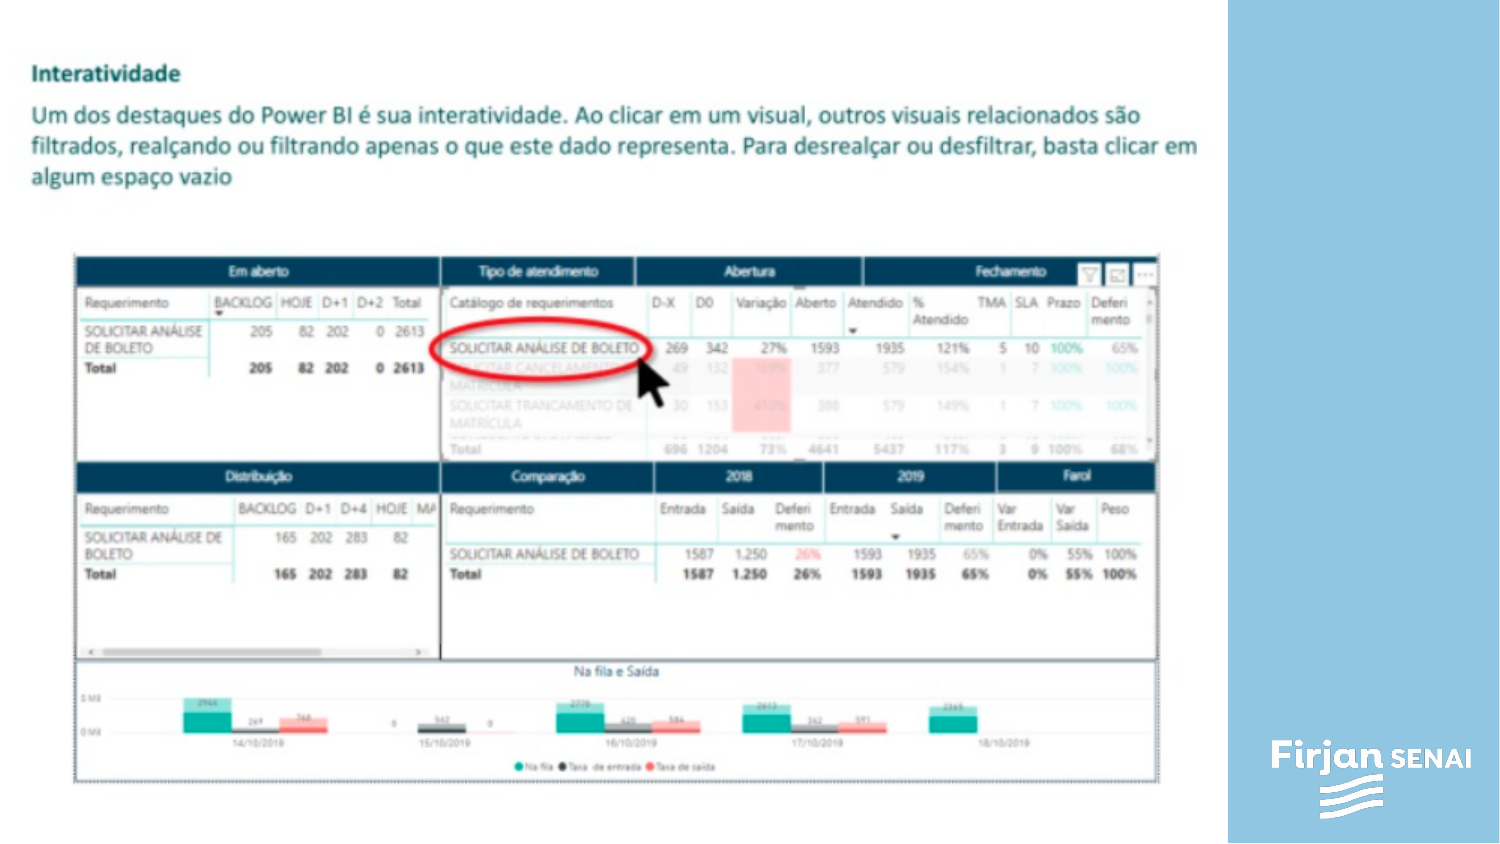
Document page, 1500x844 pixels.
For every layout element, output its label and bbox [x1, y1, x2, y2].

picture [1265, 736, 1474, 820]
text_box [1226, 0, 1500, 844]
picture [9, 47, 1218, 796]
